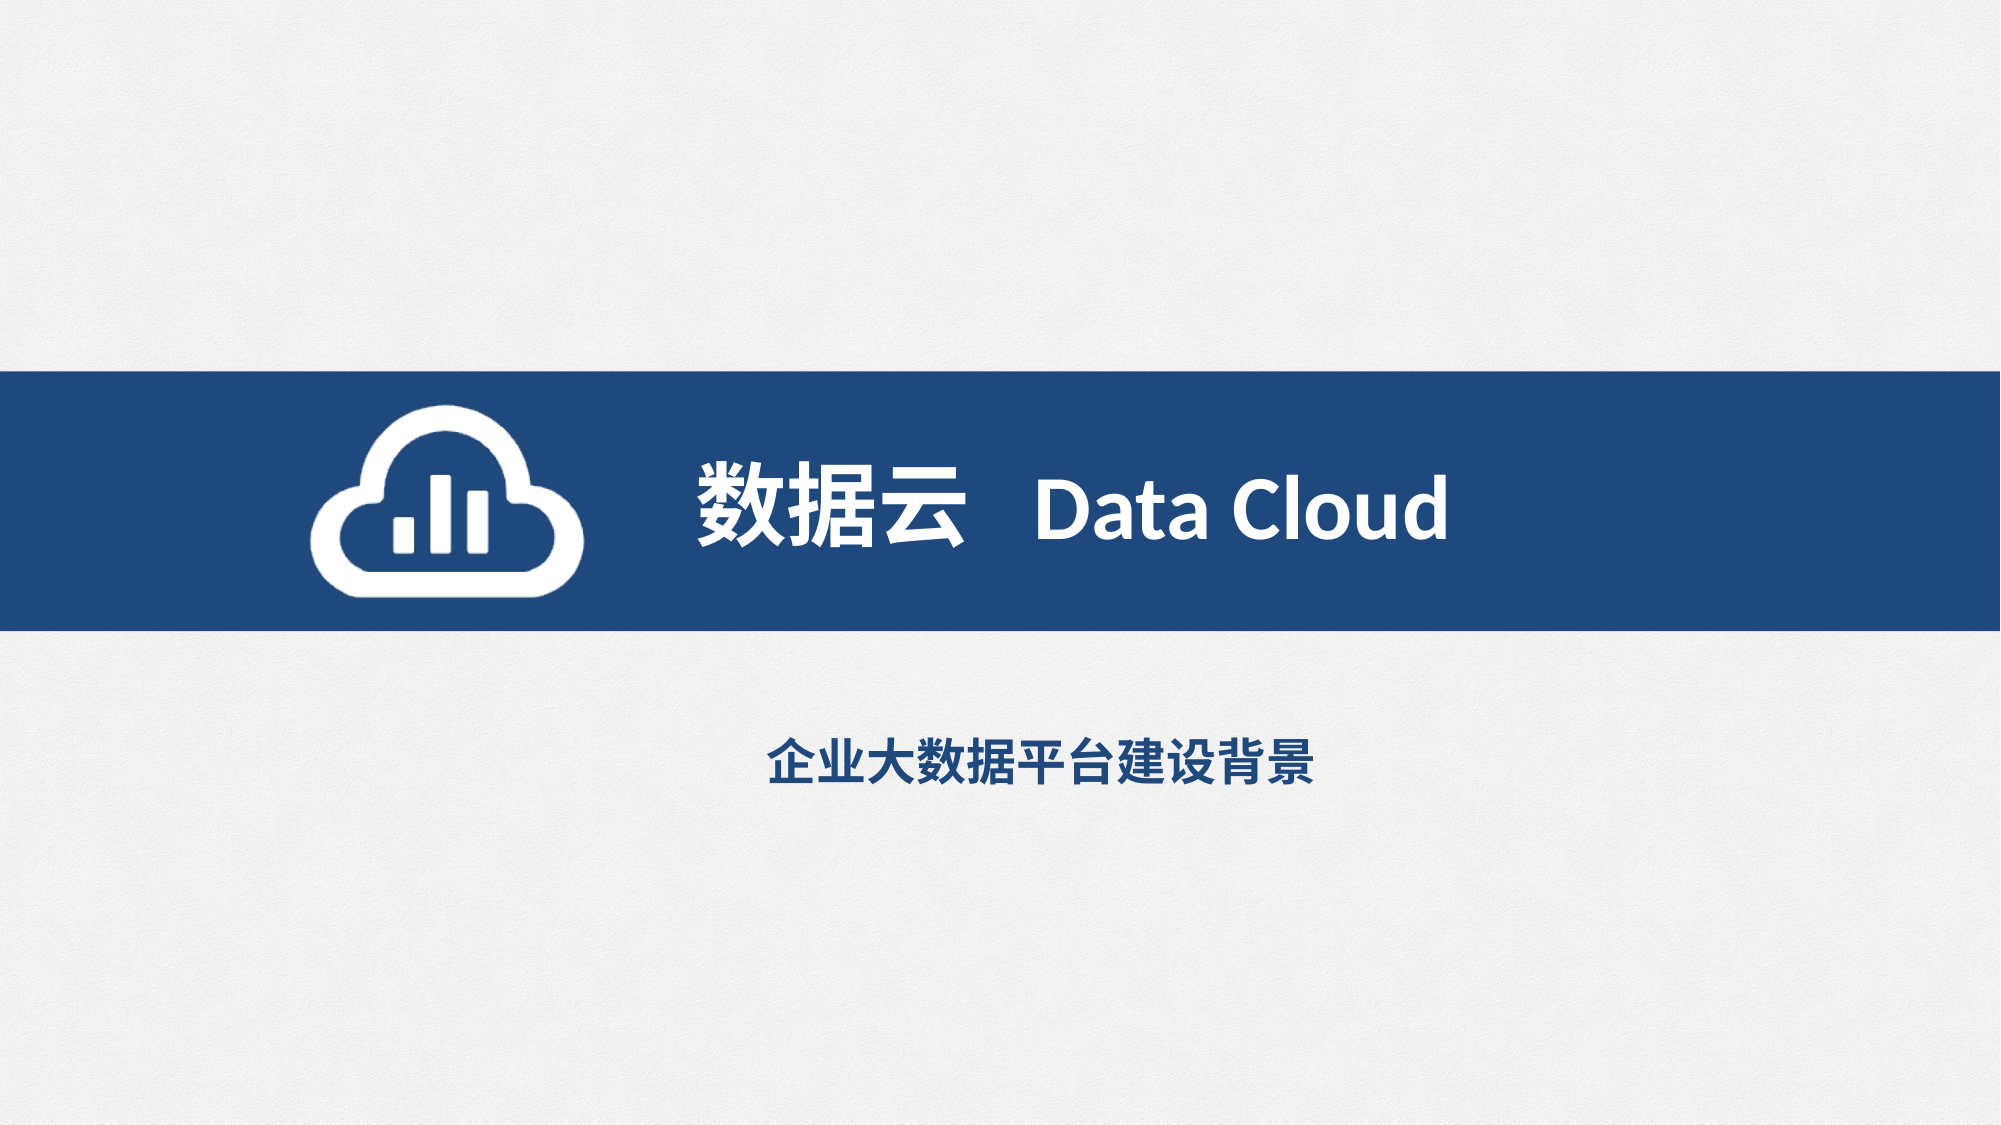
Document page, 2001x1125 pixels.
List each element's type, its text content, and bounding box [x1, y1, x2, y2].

picture [0, 0, 2001, 1125]
text_box 企业大数据平台建设背景 [616, 680, 1467, 822]
text_box [0, 369, 285, 633]
text_box 数据云 Data Cloud [680, 440, 1674, 565]
text_box [610, 369, 2000, 633]
